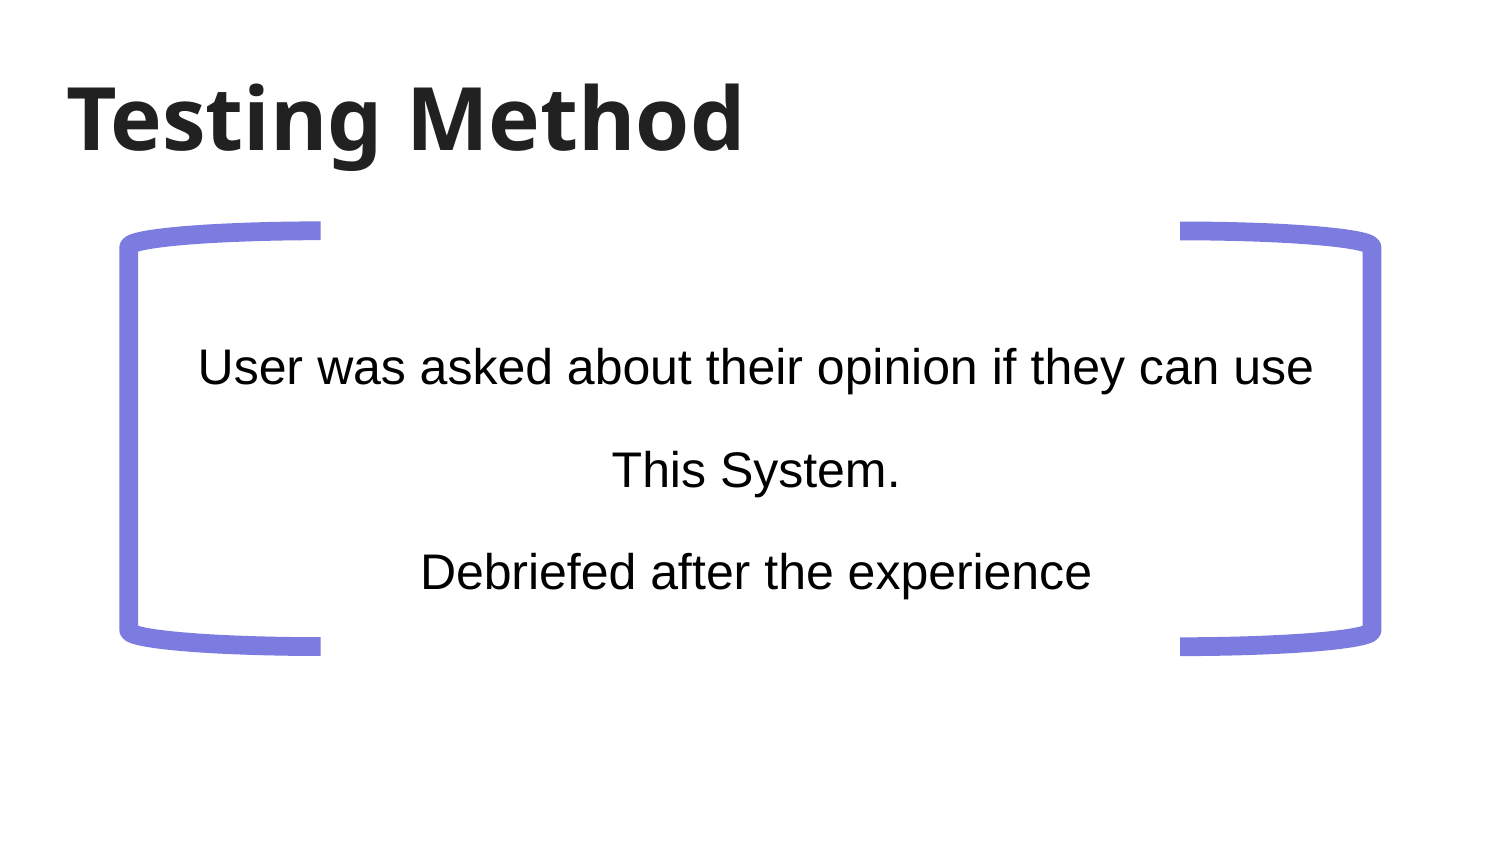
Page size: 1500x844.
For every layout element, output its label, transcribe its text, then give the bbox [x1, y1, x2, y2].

list User was asked about their opinion if they can use This System. Debriefed after the experience [51, 217, 1449, 766]
title Testing Method [51, 48, 1449, 180]
text_box [128, 230, 321, 647]
text_box [1180, 230, 1372, 647]
